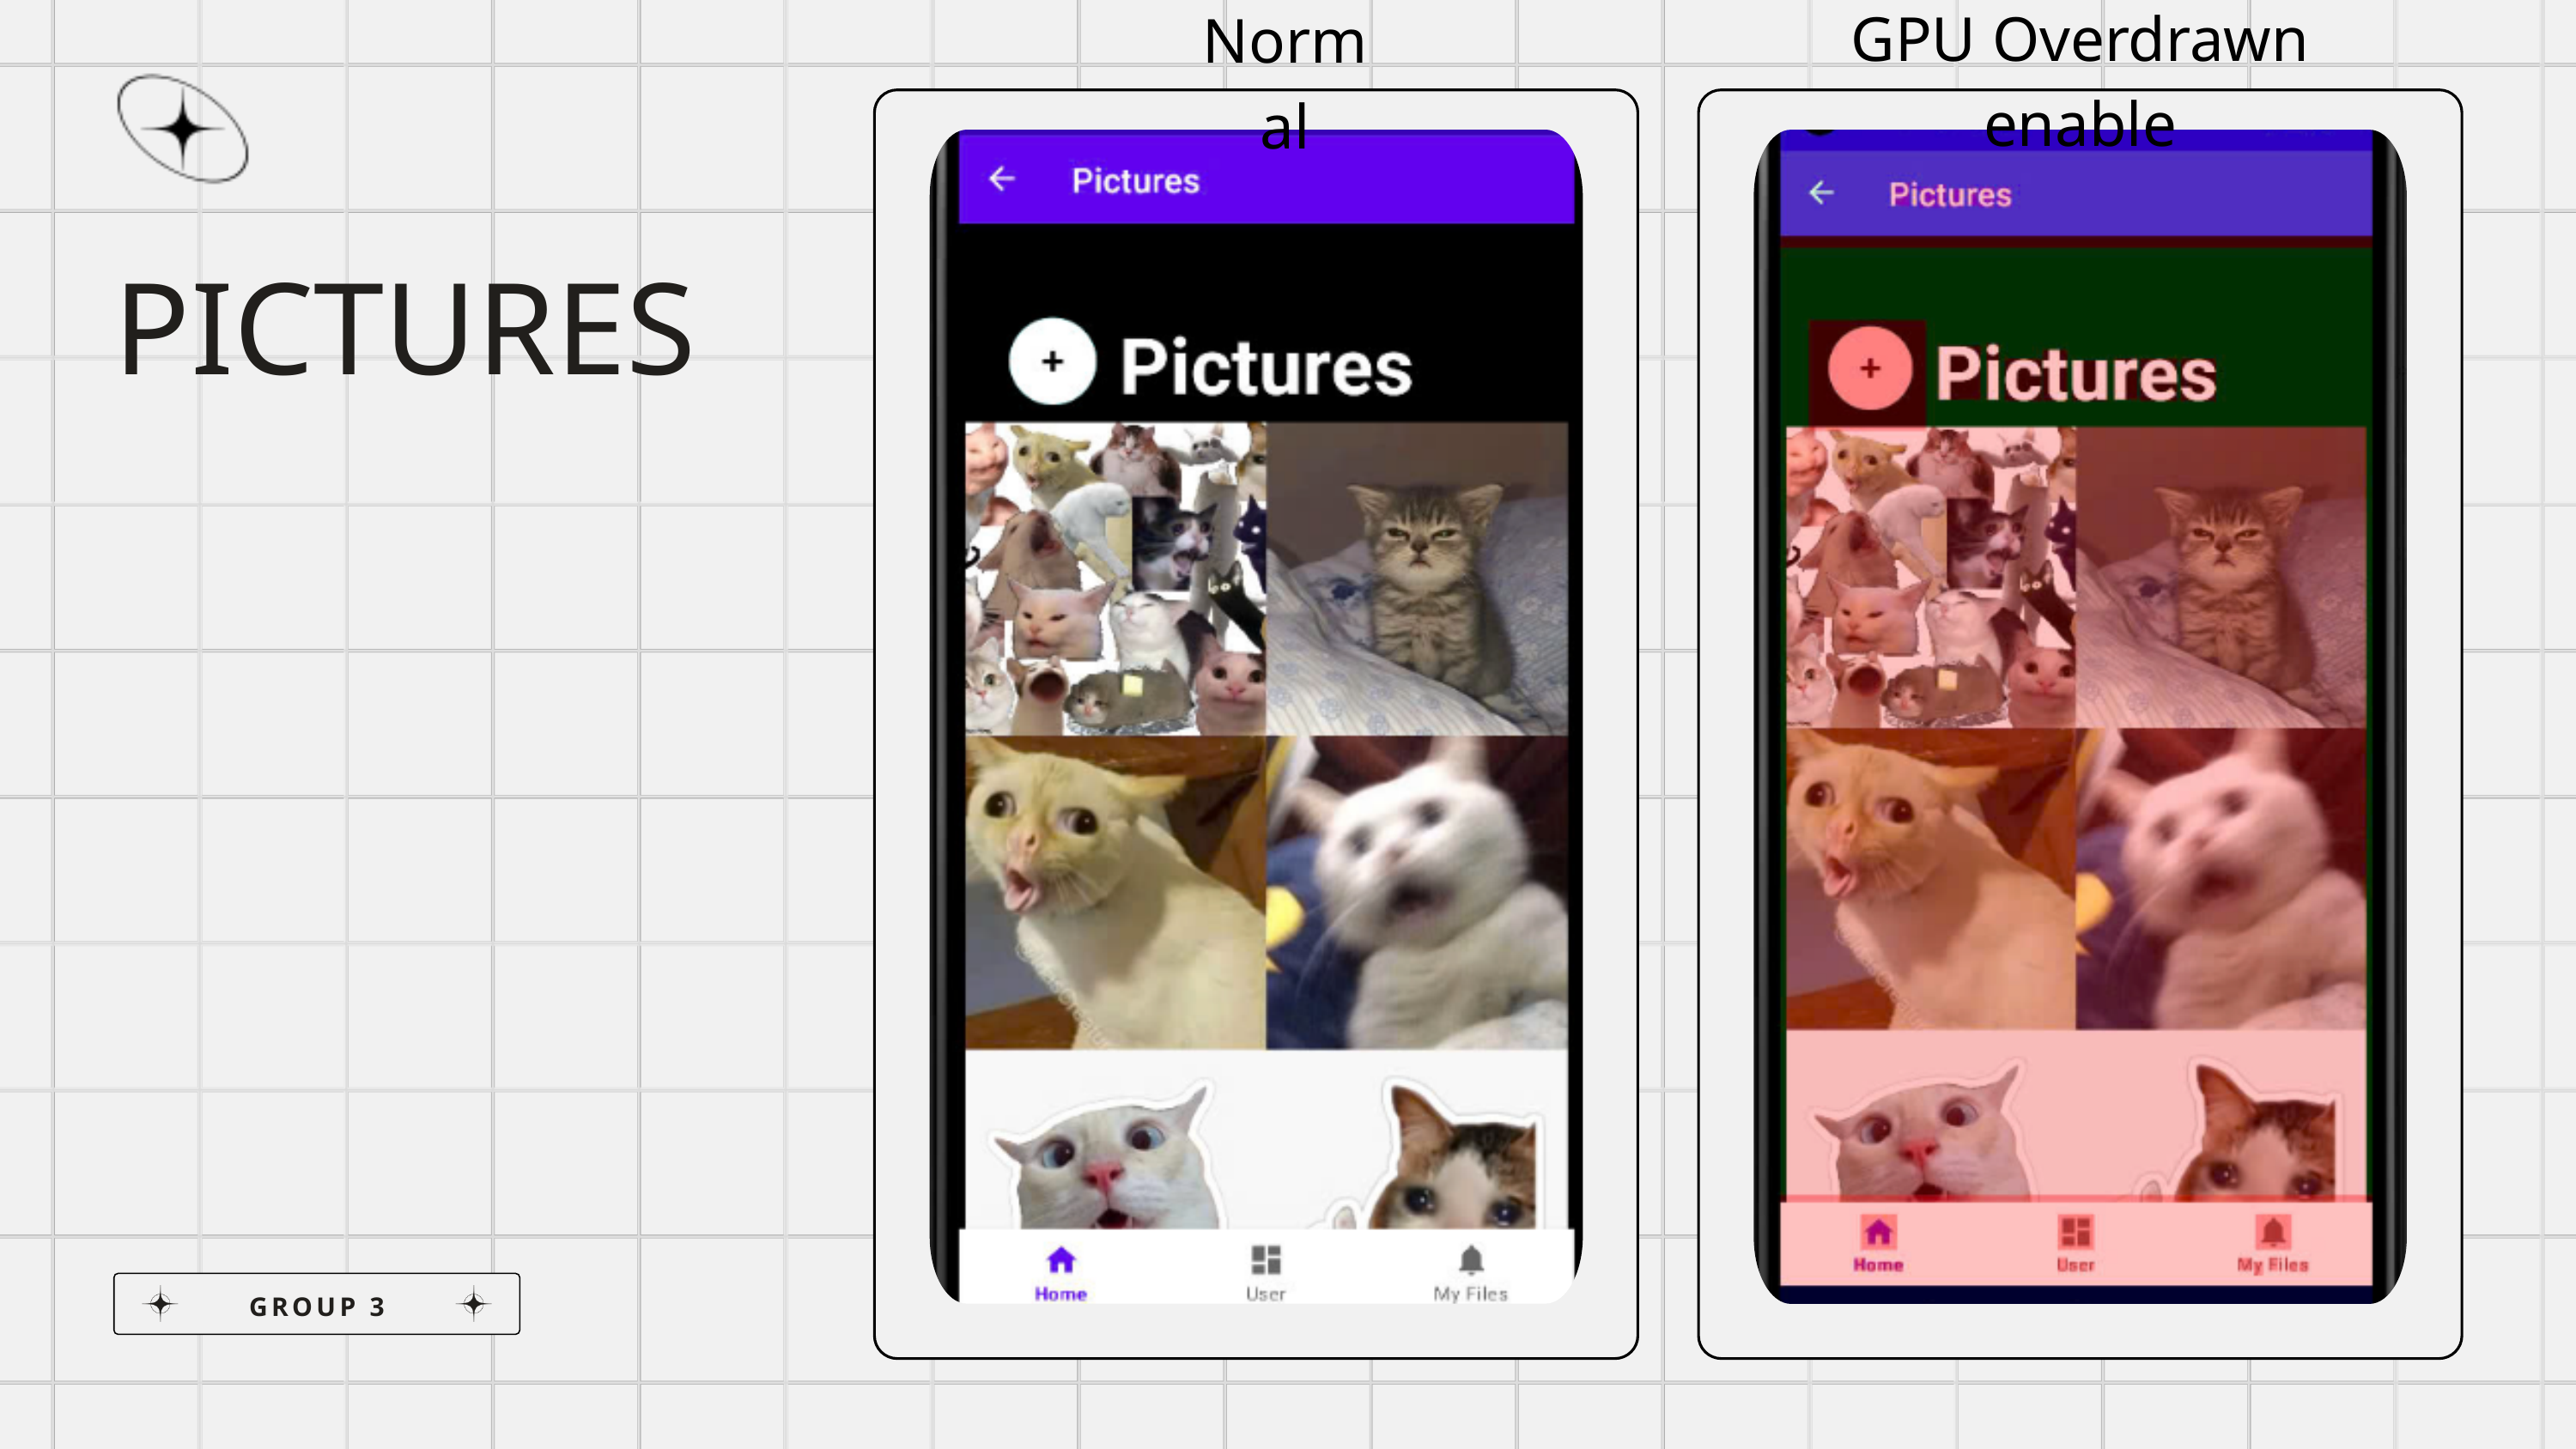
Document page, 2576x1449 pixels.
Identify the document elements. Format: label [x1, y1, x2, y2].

text_box [1698, 89, 2463, 1359]
text_box [874, 89, 1638, 1359]
text_box [0, 0, 2576, 1449]
text_box [1753, 129, 2408, 1305]
text_box [929, 129, 1583, 1304]
text_box [113, 1273, 520, 1335]
